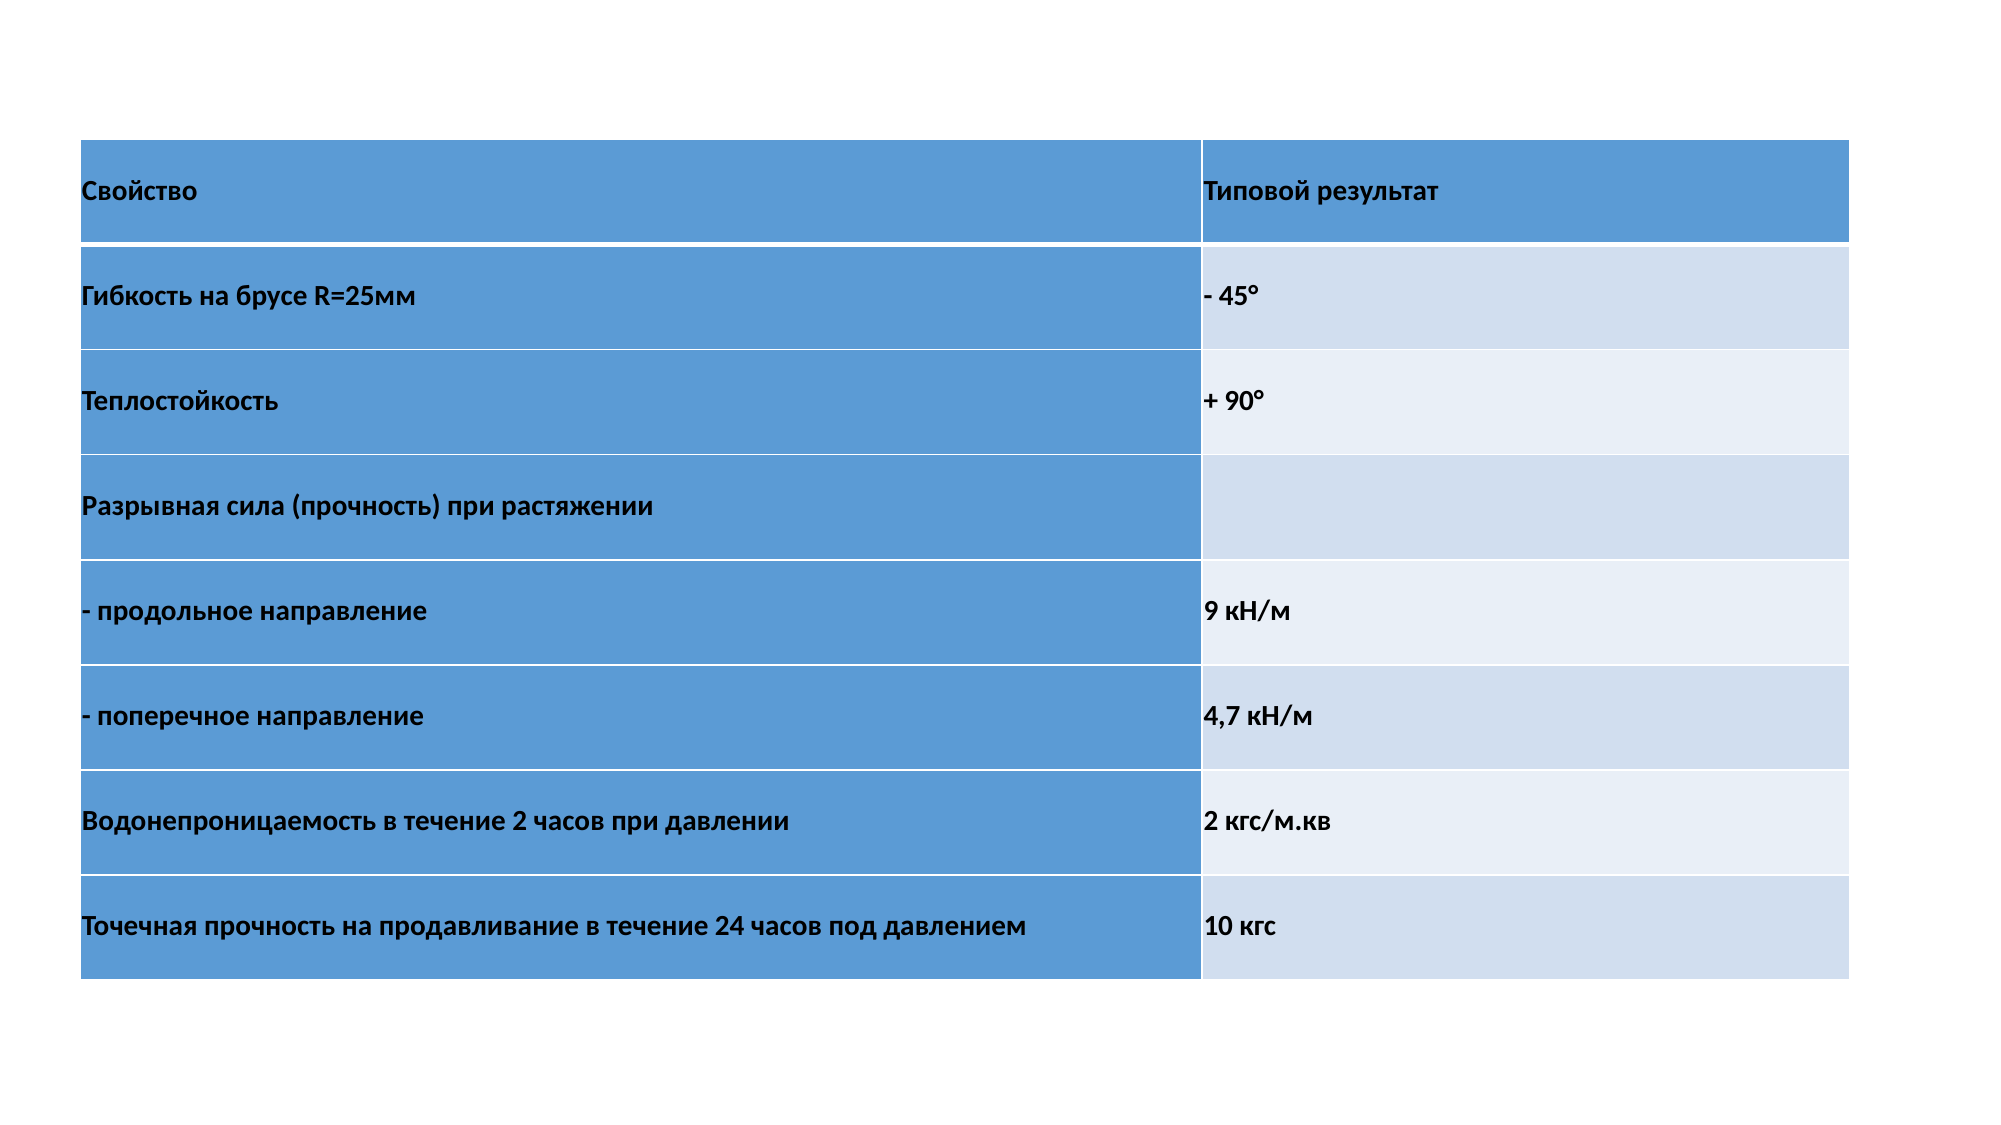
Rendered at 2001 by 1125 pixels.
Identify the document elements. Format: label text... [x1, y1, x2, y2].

table_cell - продольное направление [81, 561, 1201, 664]
table_cell 9 кН/м [1203, 561, 1849, 664]
table_cell - 45° [1203, 247, 1849, 349]
table_header Типовой результат [1203, 140, 1849, 242]
table_cell 10 кгс [1203, 876, 1849, 979]
table_cell 2 кгс/м.кв [1203, 771, 1849, 874]
table_cell Водонепроницаемость в течение 2 часов при давлении [81, 771, 1201, 874]
table_cell Точечная прочность на продавливание в течение 24 часов под давлением [81, 876, 1201, 979]
table_cell Гибкость на брусе R=25мм [81, 247, 1201, 349]
table_header Свойство [81, 140, 1201, 242]
table_cell [1203, 455, 1849, 559]
table_cell Разрывная сила (прочность) при растяжении [81, 455, 1201, 559]
table_cell 4,7 кН/м [1203, 666, 1849, 769]
table_cell - поперечное направление [81, 666, 1201, 769]
table_cell + 90° [1203, 350, 1849, 454]
table_cell Теплостойкость [81, 350, 1201, 454]
